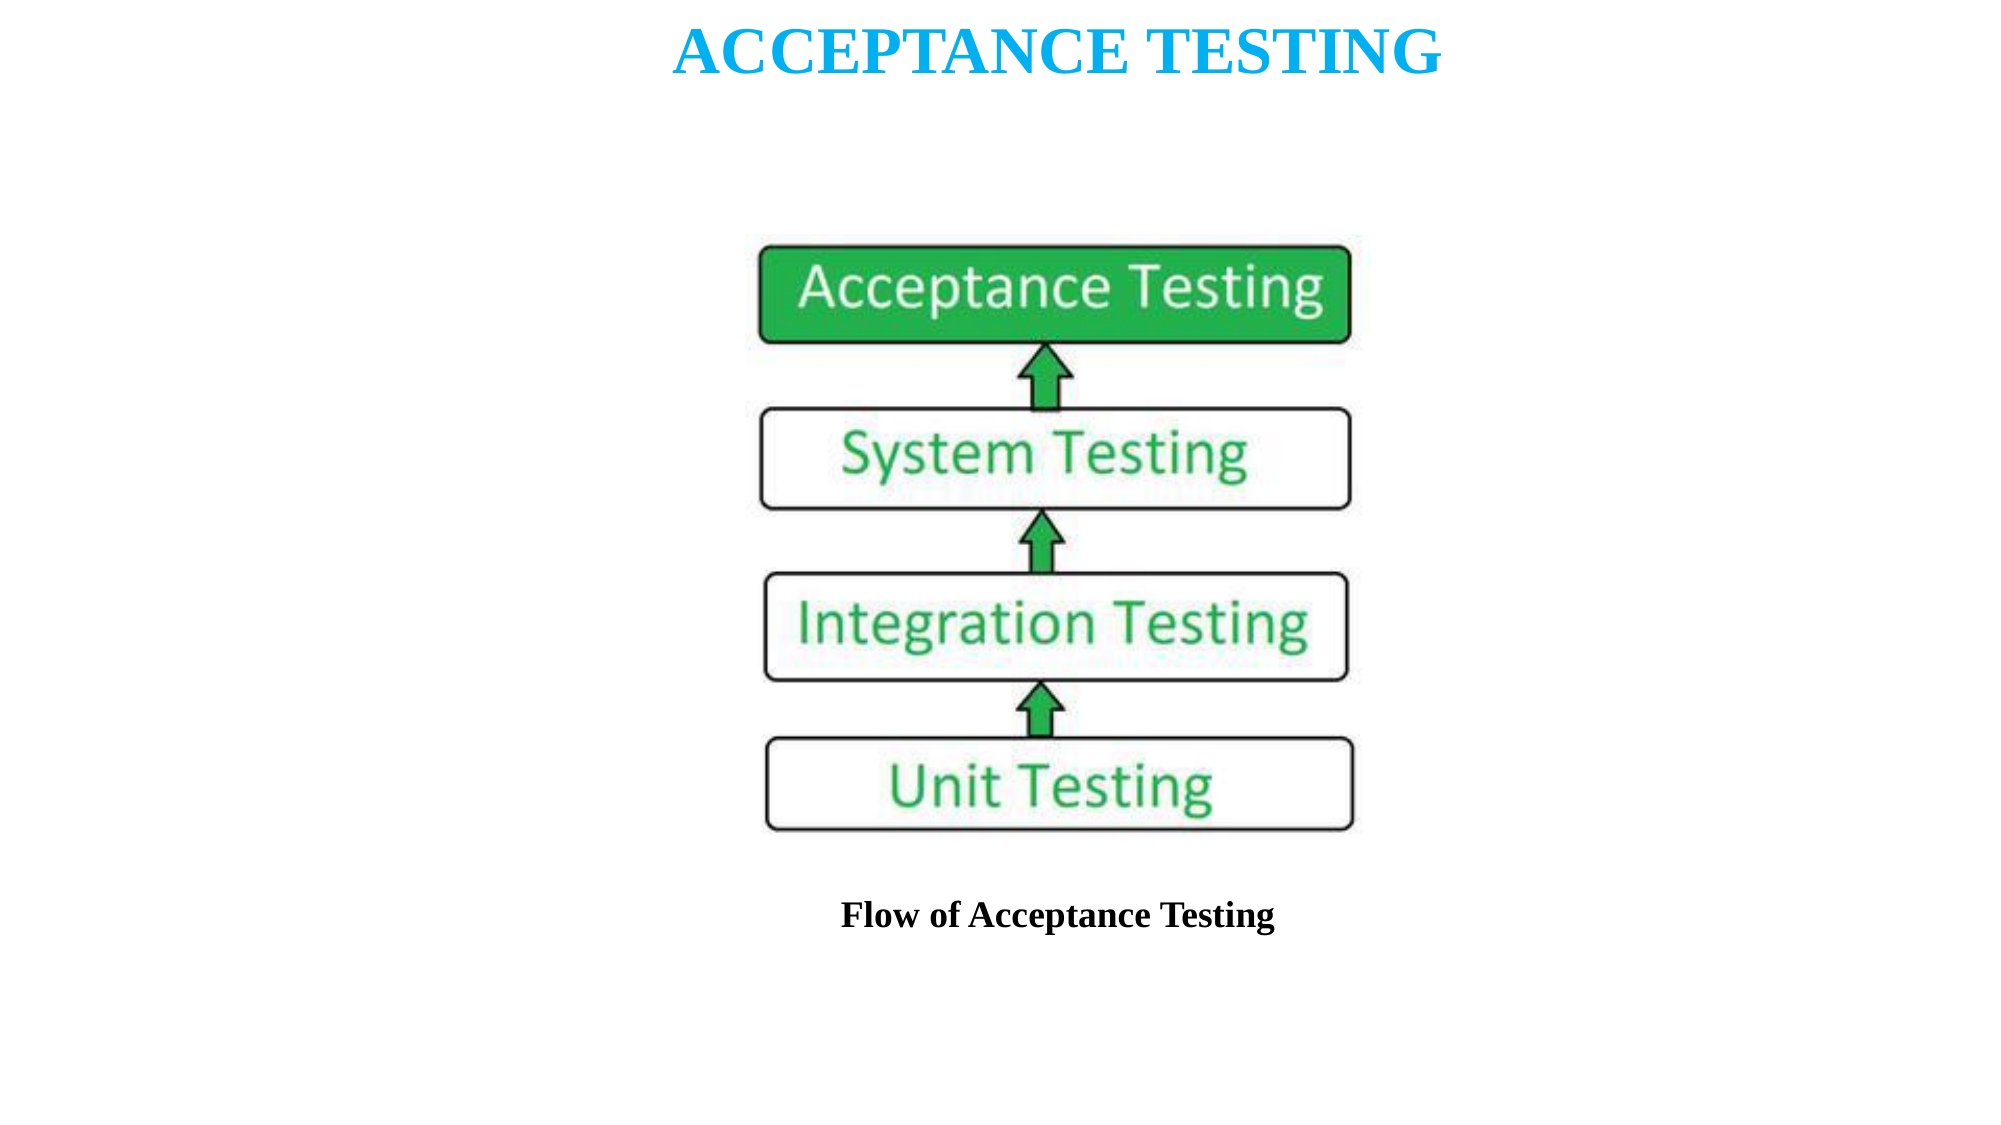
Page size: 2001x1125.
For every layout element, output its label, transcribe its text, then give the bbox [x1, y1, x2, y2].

text_box ACCEPTANCE TESTING [657, 0, 1459, 95]
text_box Flow of Acceptance Testing [557, 882, 1559, 943]
picture [745, 234, 1371, 858]
